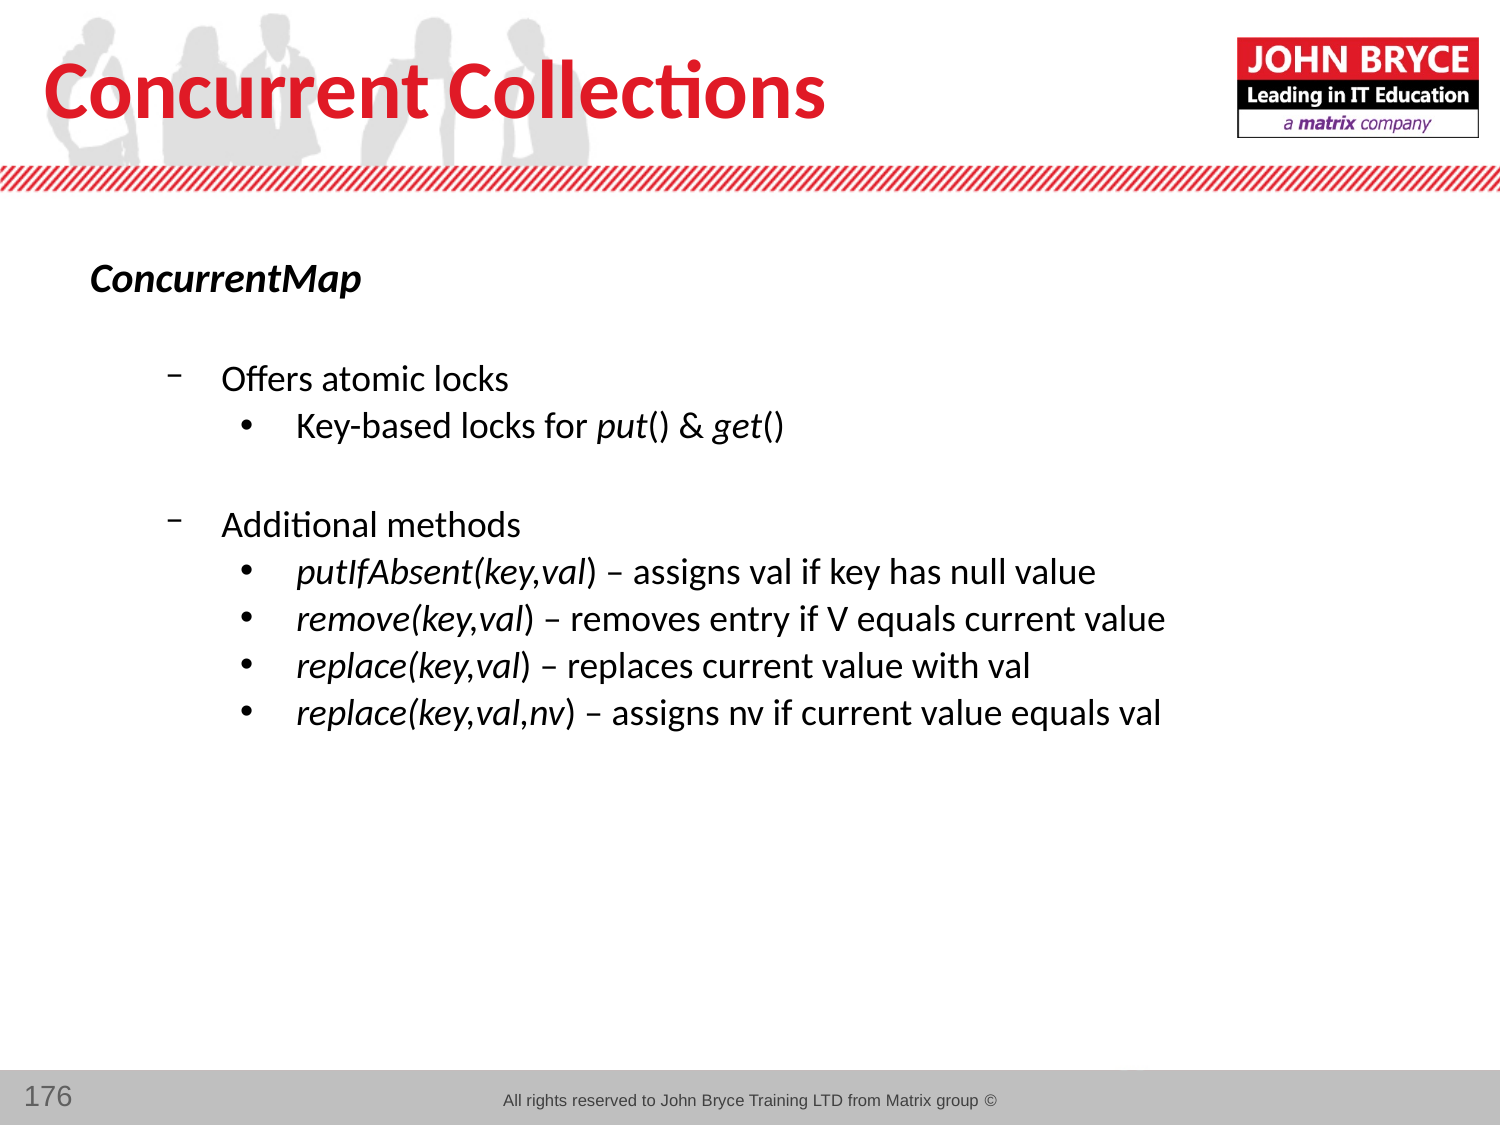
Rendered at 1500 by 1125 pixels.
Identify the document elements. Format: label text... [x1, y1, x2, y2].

title Concurrent Collections [29, 21, 1235, 150]
picture [0, 0, 1500, 1070]
list ConcurrentMap Offers atomic locks Key-based locks for put() & get() Additional methods putIfAbsent(key,val) – assigns val if key has null value remove(key,val) – removes entry if V equals current value replace(key,val) – replaces current value with val replace(key,val,nv) – assigns nv if current value equals val [75, 243, 1425, 1047]
